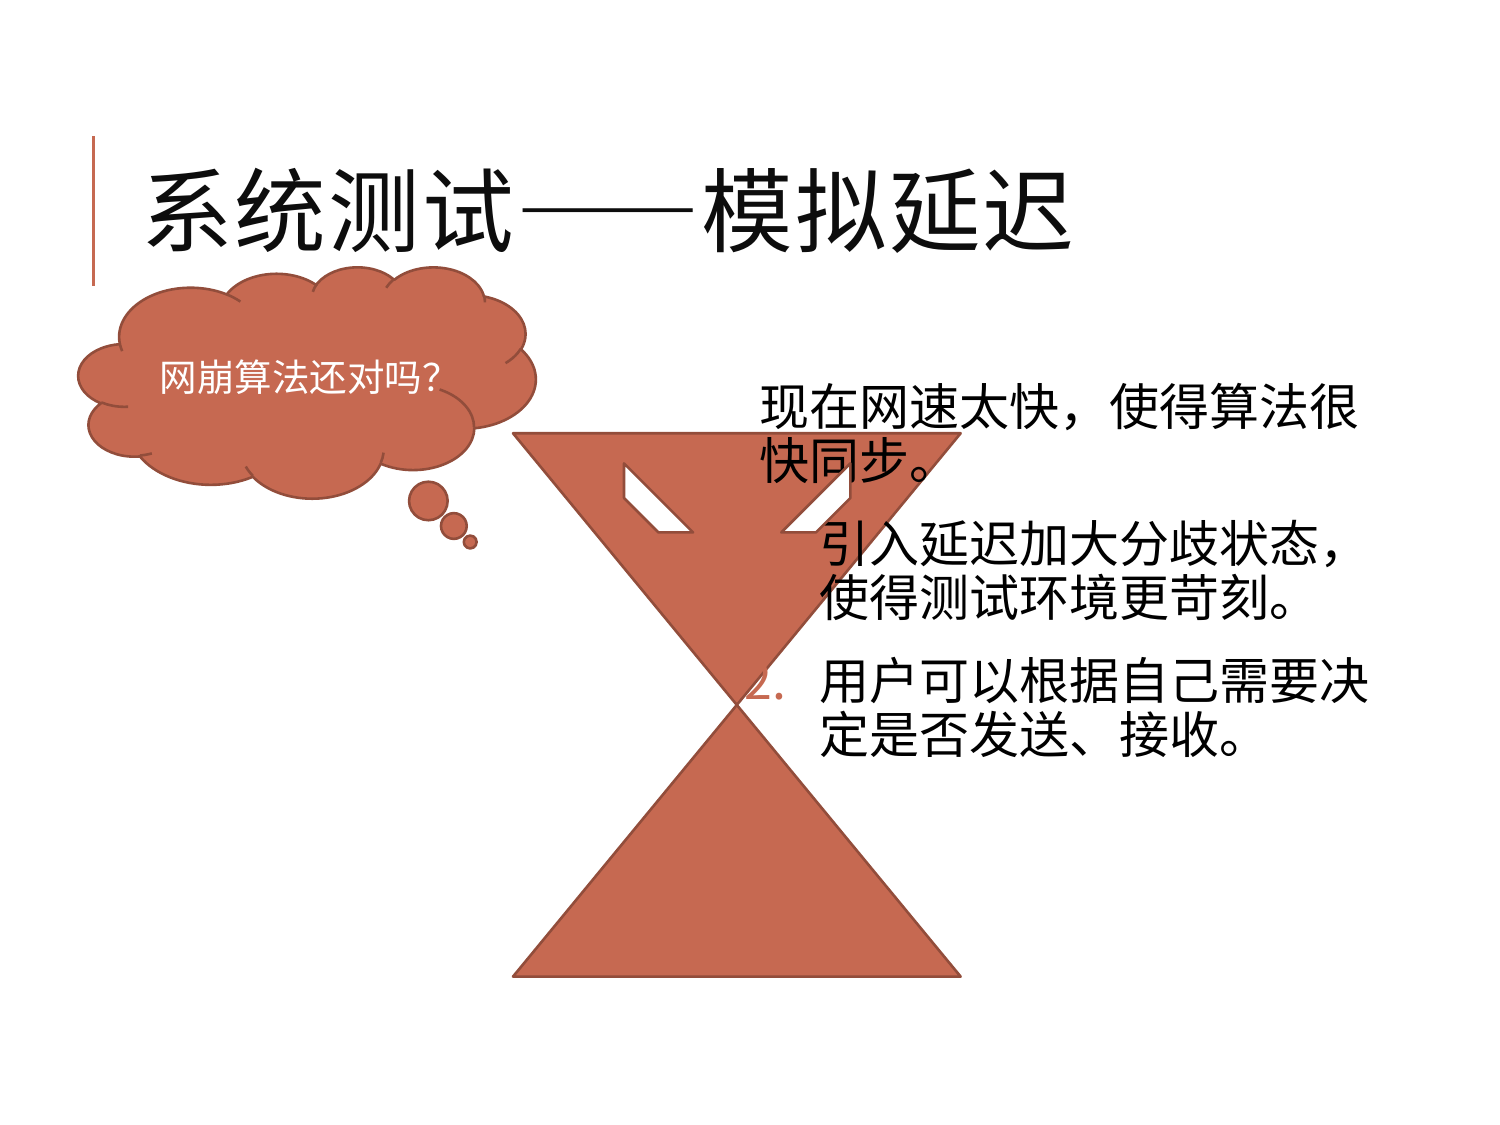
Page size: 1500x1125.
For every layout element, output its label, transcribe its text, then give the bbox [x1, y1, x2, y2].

title 系统测试——模拟延迟 [126, 96, 1425, 342]
text_box 网崩算法还对吗？ [76, 266, 538, 501]
text_box 网崩算法还对吗？ [407, 480, 478, 550]
text_box [511, 431, 736, 978]
text_box [622, 462, 695, 534]
text_box [780, 462, 852, 534]
list 现在网速太快，使得算法很快同步。 引入延迟加大分歧状态，使得测试环境更苛刻。 用户可以根据自己需要决定是否发送、接收。 [736, 375, 1392, 1035]
